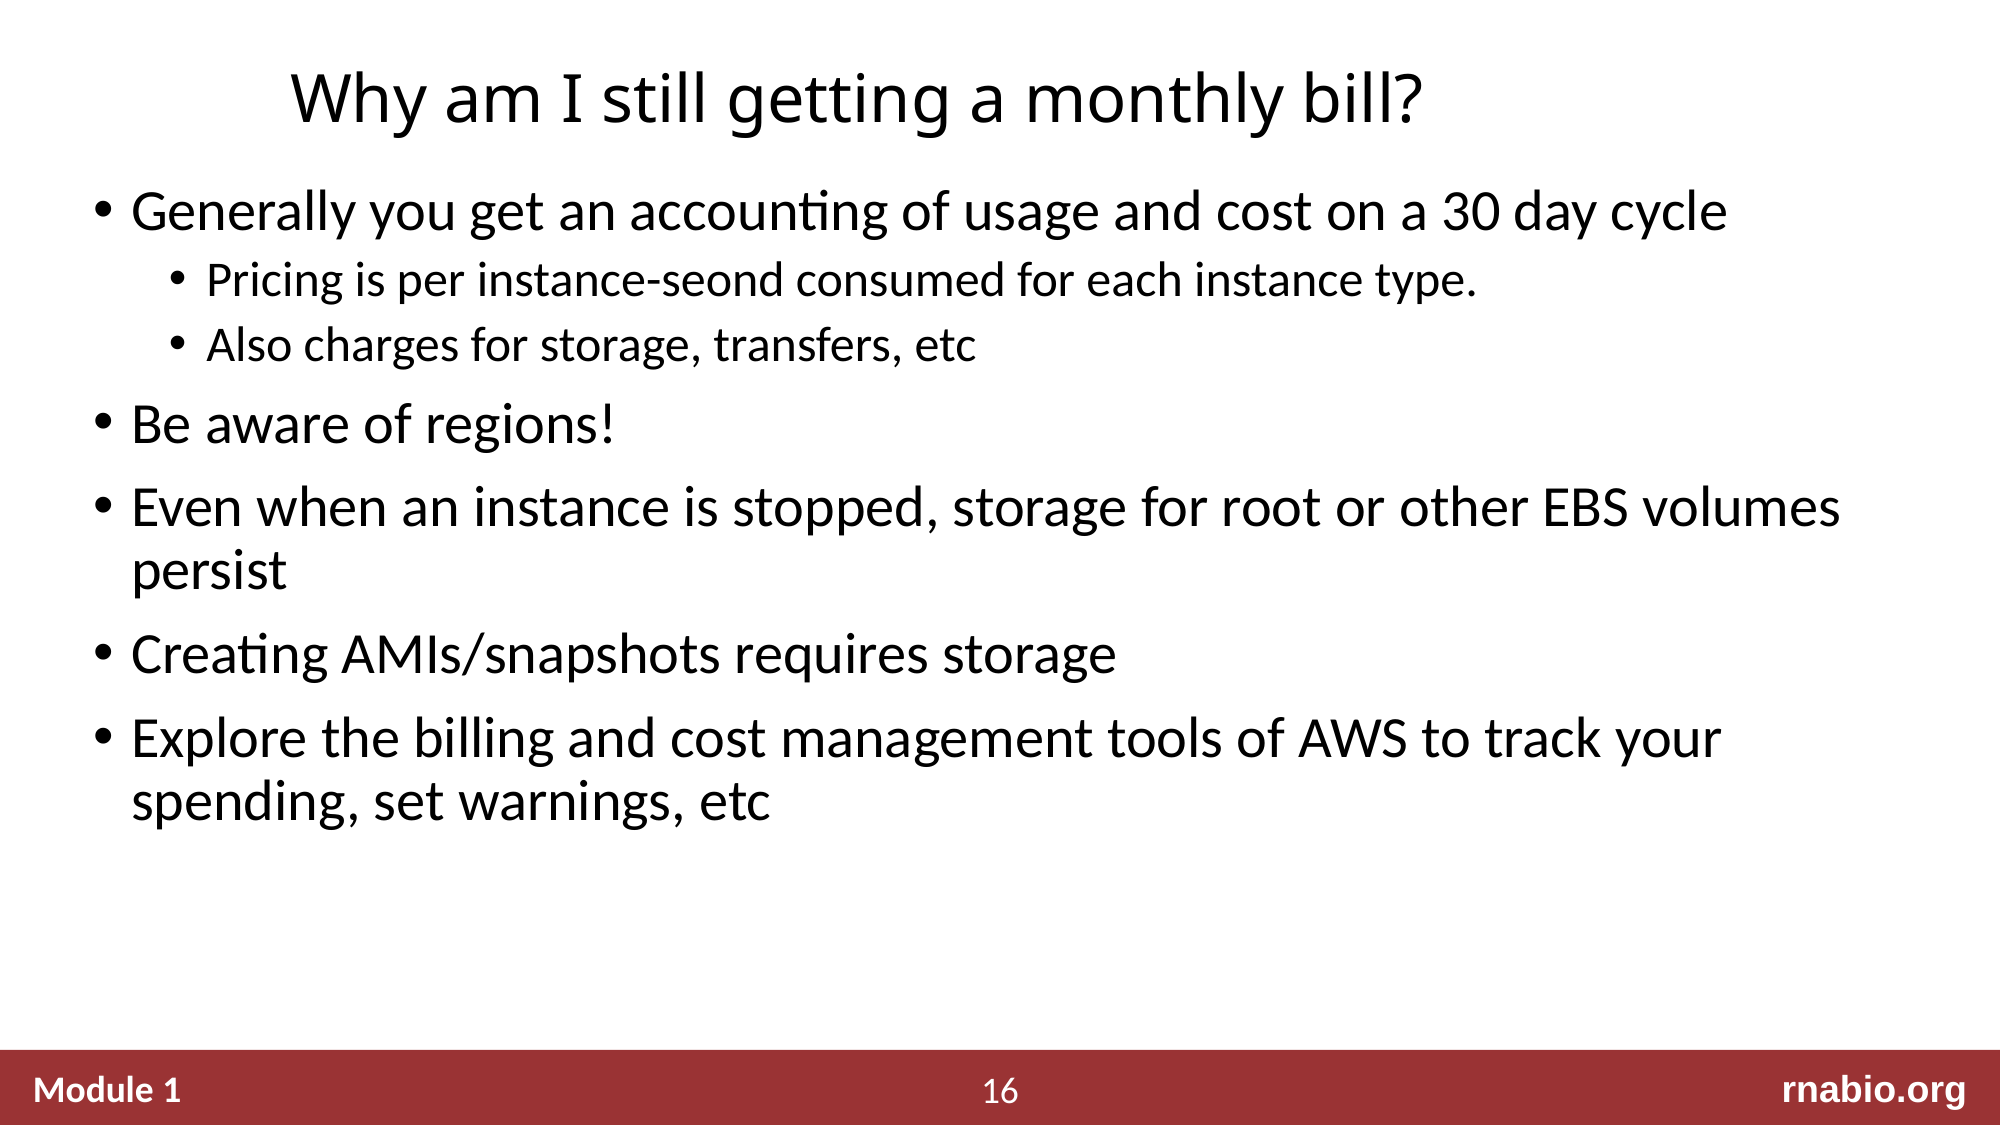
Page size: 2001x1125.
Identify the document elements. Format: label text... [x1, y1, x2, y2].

title Why am I still getting a monthly bill? [275, 7, 1725, 172]
list Generally you get an accounting of usage and cost on a 30 day cycle Pricing is per instance-seond consumed for each instance type. Also charges for storage, transfers, etc Be aware of regions! Even when an instance is stopped, storage for root or other EBS volumes persist Creating AMIs/snapshots requires storage Explore the billing and cost management tools of AWS to track your spending, set warnings, etc [78, 172, 1945, 1002]
